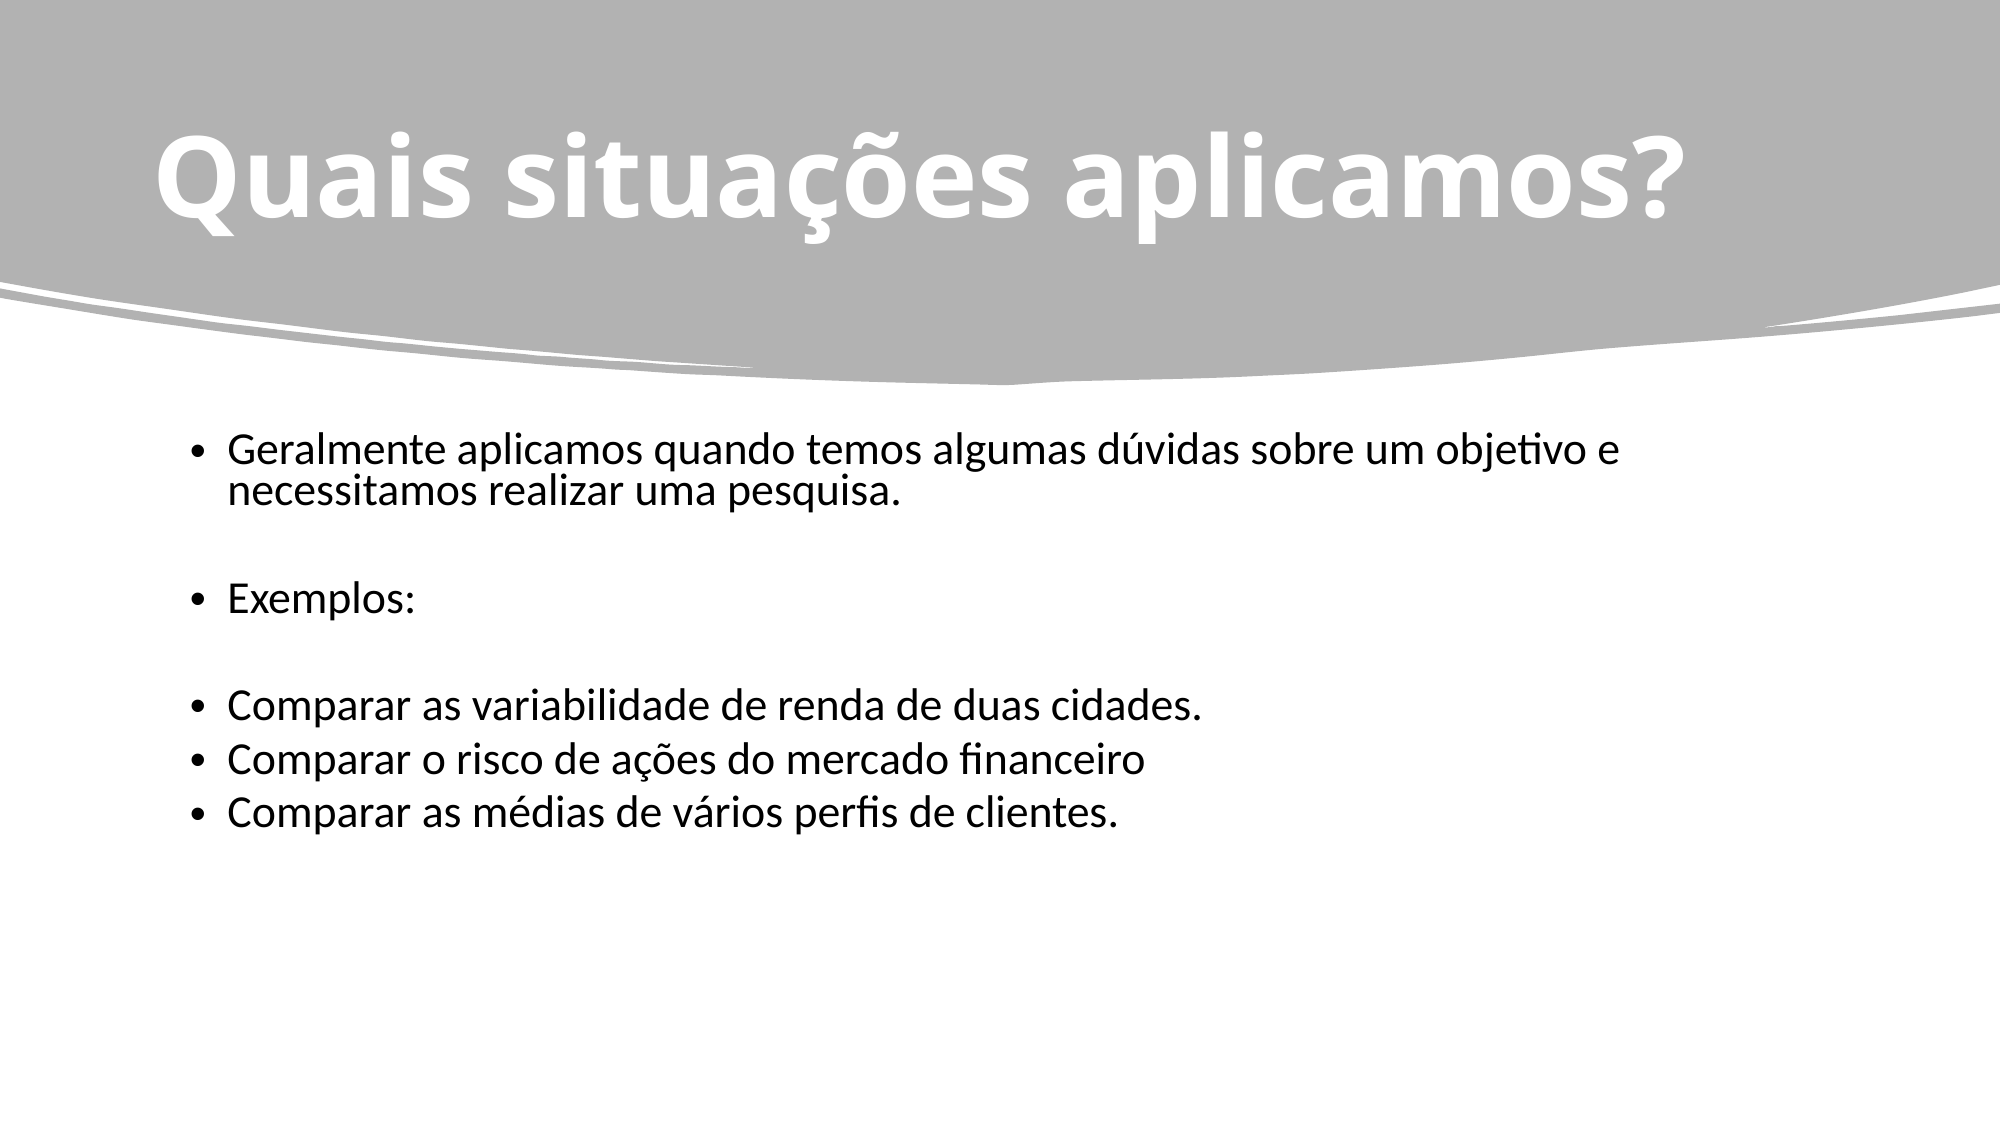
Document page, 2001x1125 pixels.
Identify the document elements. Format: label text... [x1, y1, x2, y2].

text_box [1785, 286, 2000, 325]
text_box Geralmente aplicamos quando temos algumas dúvidas sobre um objetivo e necessitamos realizar uma pesquisa. Exemplos: Comparar as variabilidade de renda de duas cidades. Comparar o risco de ações do mercado financeiro Comparar as médias de vários perfis de clientes. [137, 424, 1863, 1014]
text_box [0, 283, 699, 365]
text_box Quais situações aplicamos? [137, 65, 1863, 287]
text_box [0, 298, 2000, 1125]
text_box [0, 0, 2000, 386]
